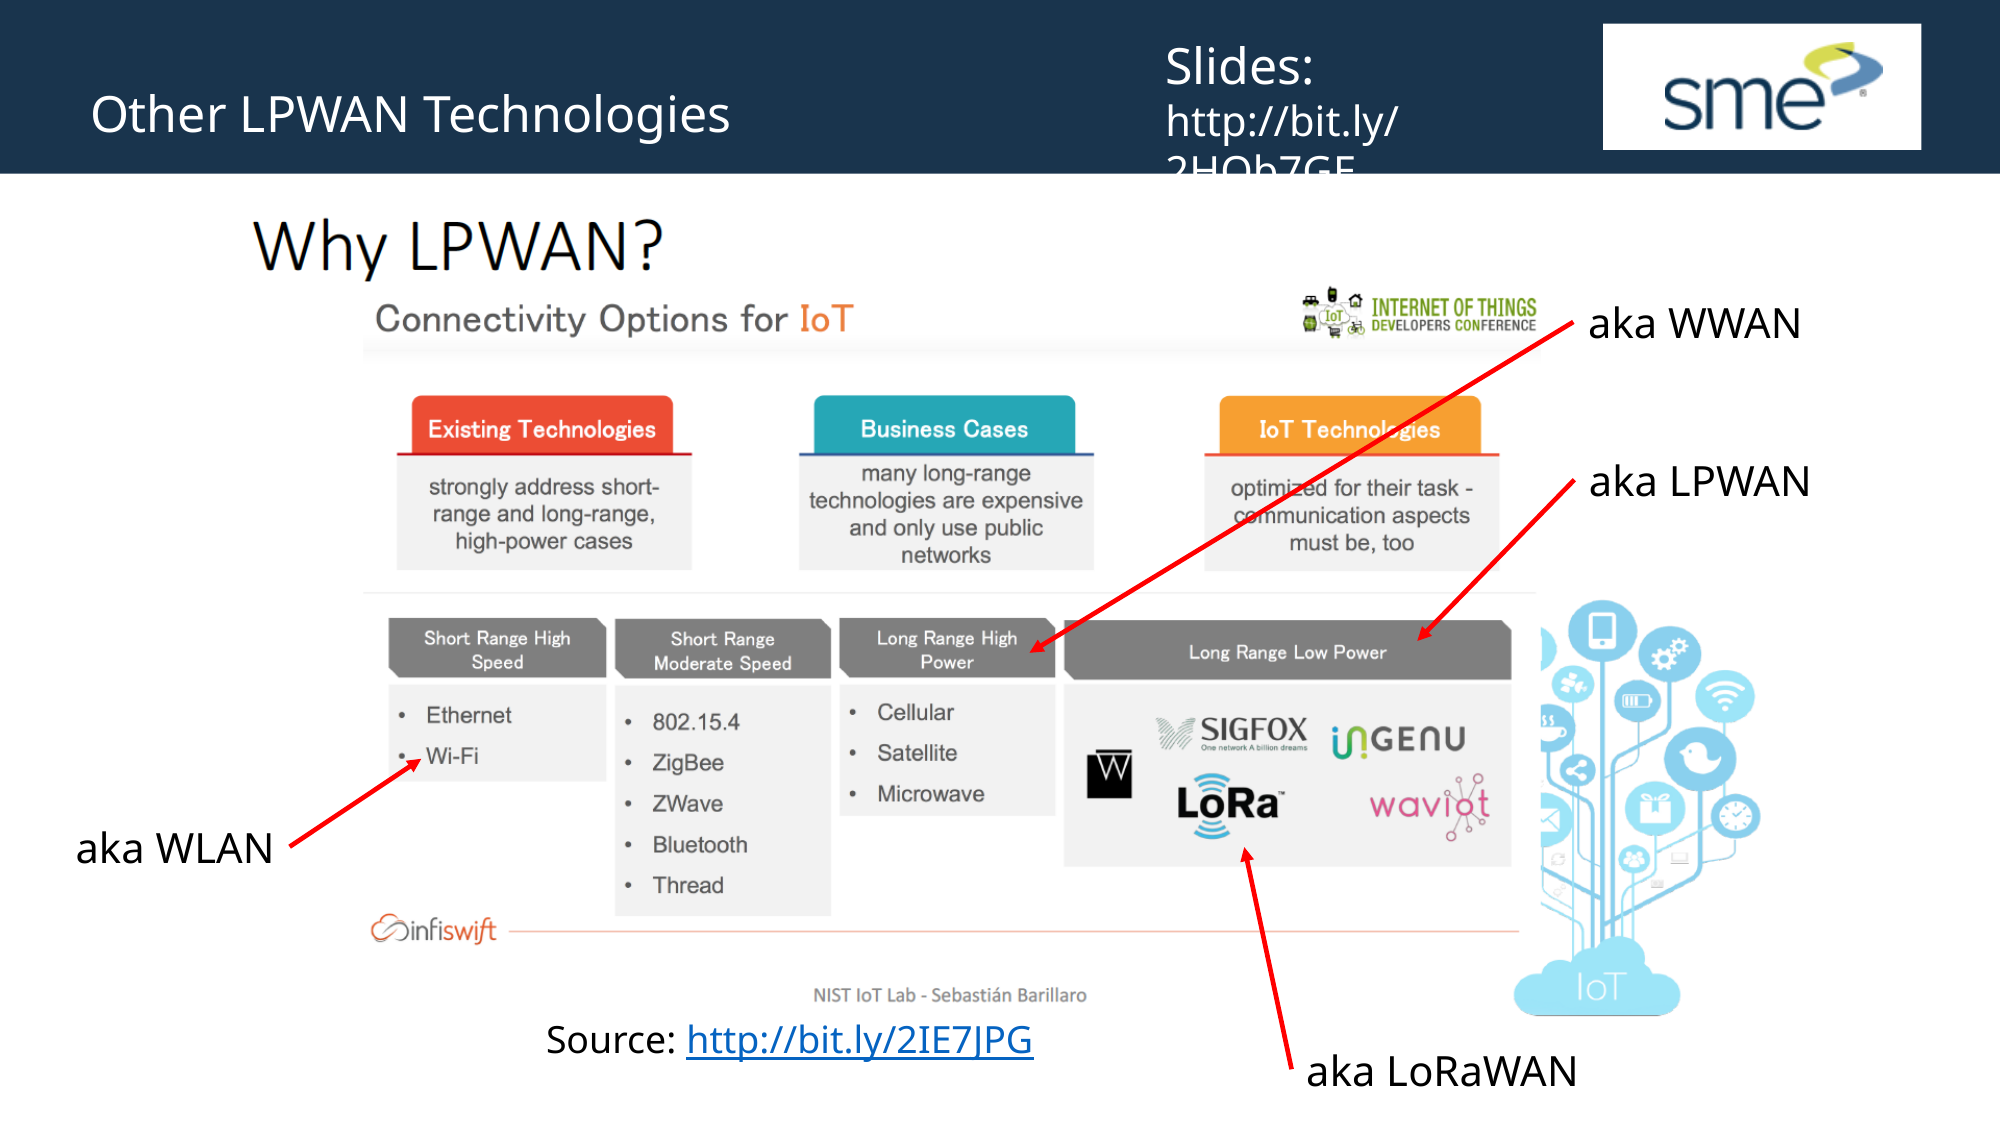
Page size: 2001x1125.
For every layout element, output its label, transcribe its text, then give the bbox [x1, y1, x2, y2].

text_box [1244, 847, 1295, 1070]
text_box aka LoRaWAN [1291, 1037, 1594, 1102]
picture [231, 197, 1769, 1037]
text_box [1029, 322, 1577, 653]
text_box aka LPWAN [1769, 447, 1827, 513]
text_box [286, 758, 422, 848]
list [1664, 42, 1883, 132]
text_box Slides: http://bit.ly/2HOb7GE [1150, 26, 1591, 197]
text_box aka WLAN [60, 814, 231, 880]
text_box [1602, 23, 1922, 151]
title Other LPWAN Technologies [0, 0, 2000, 174]
text_box Source: http://bit.ly/2IE7JPG [531, 1037, 1049, 1075]
text_box aka WWAN [1769, 289, 1818, 355]
